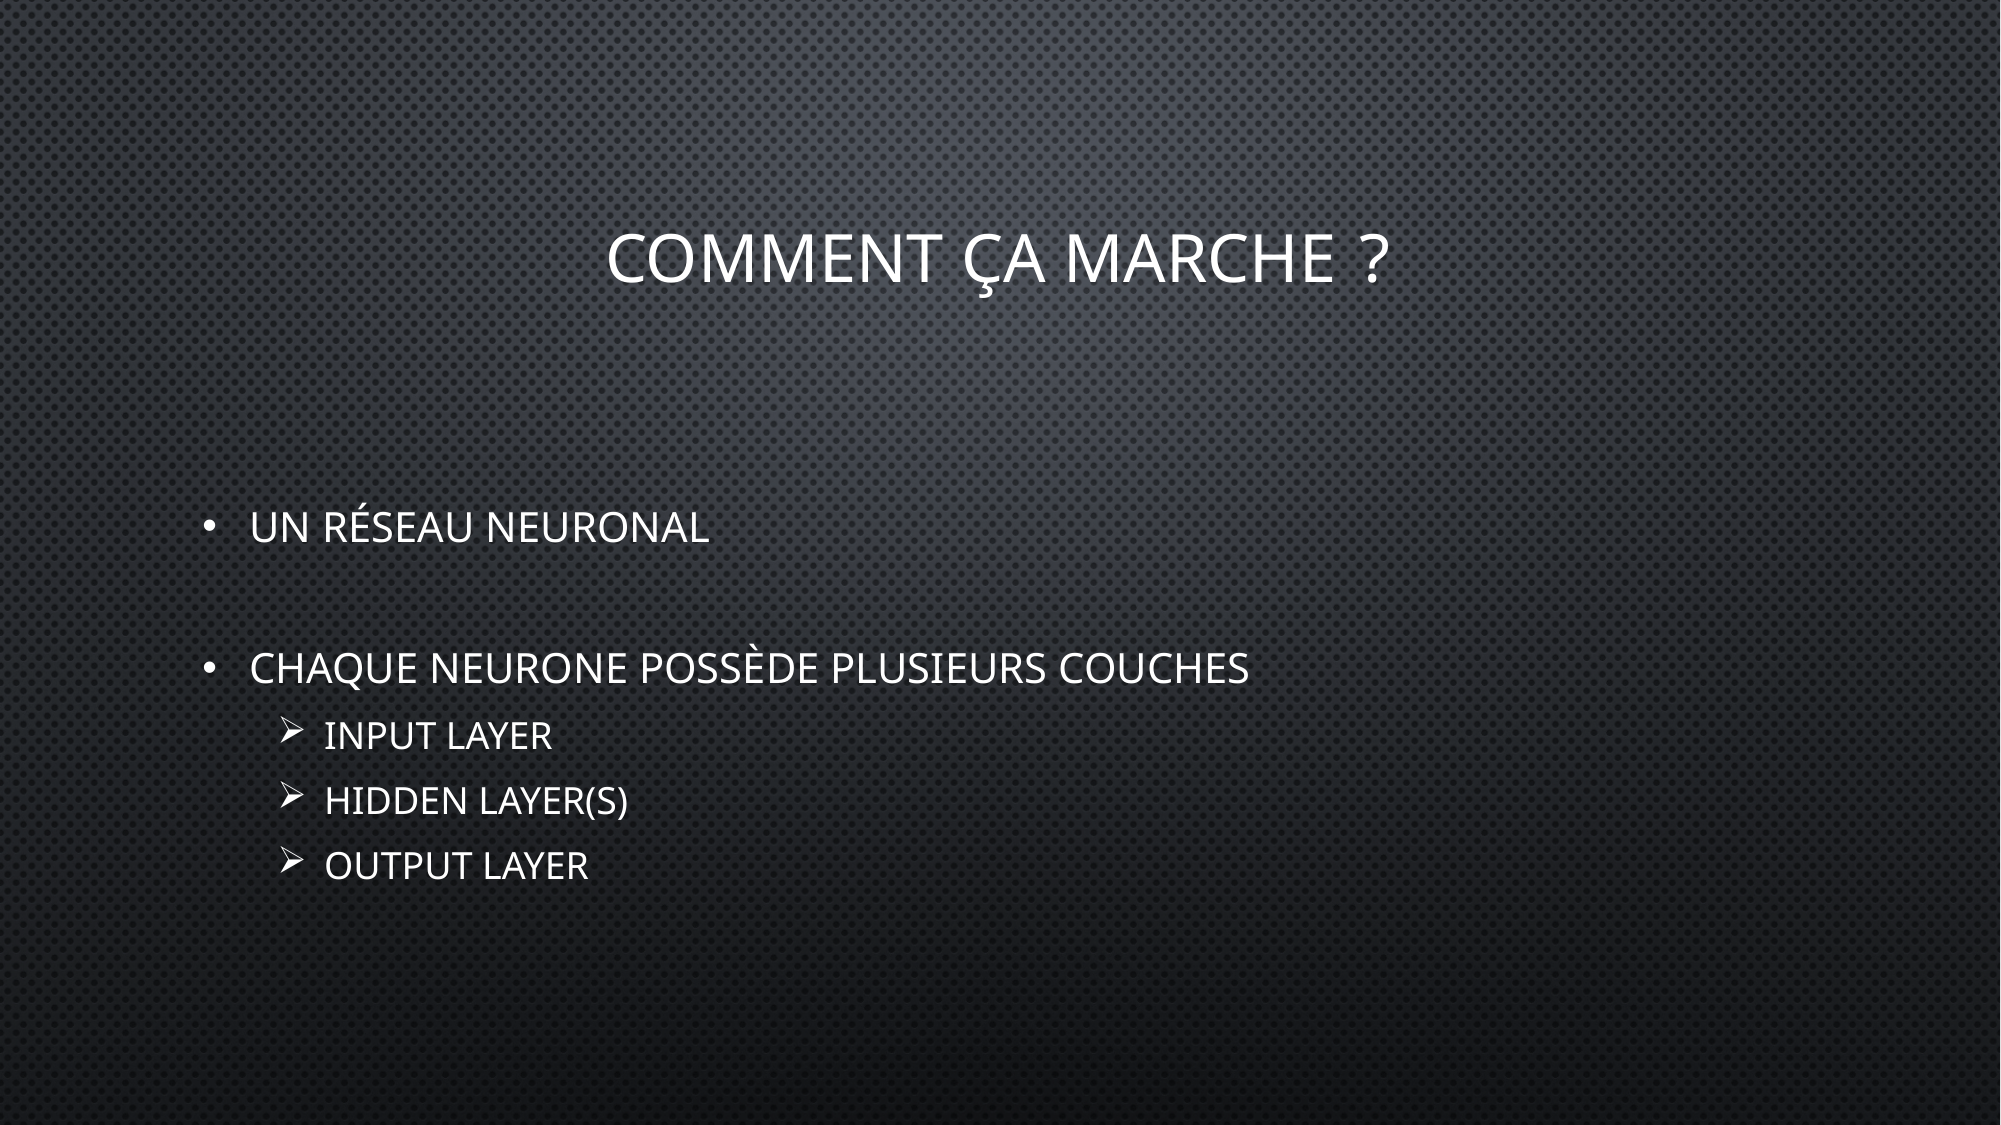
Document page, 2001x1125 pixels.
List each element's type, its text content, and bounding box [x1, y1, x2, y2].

title Comment ça marche ? [187, 99, 1813, 413]
list Un réseau neuronal Chaque neurone possède plusieurs couches Input layer Hidden layer(s) Output layer [187, 437, 1813, 950]
